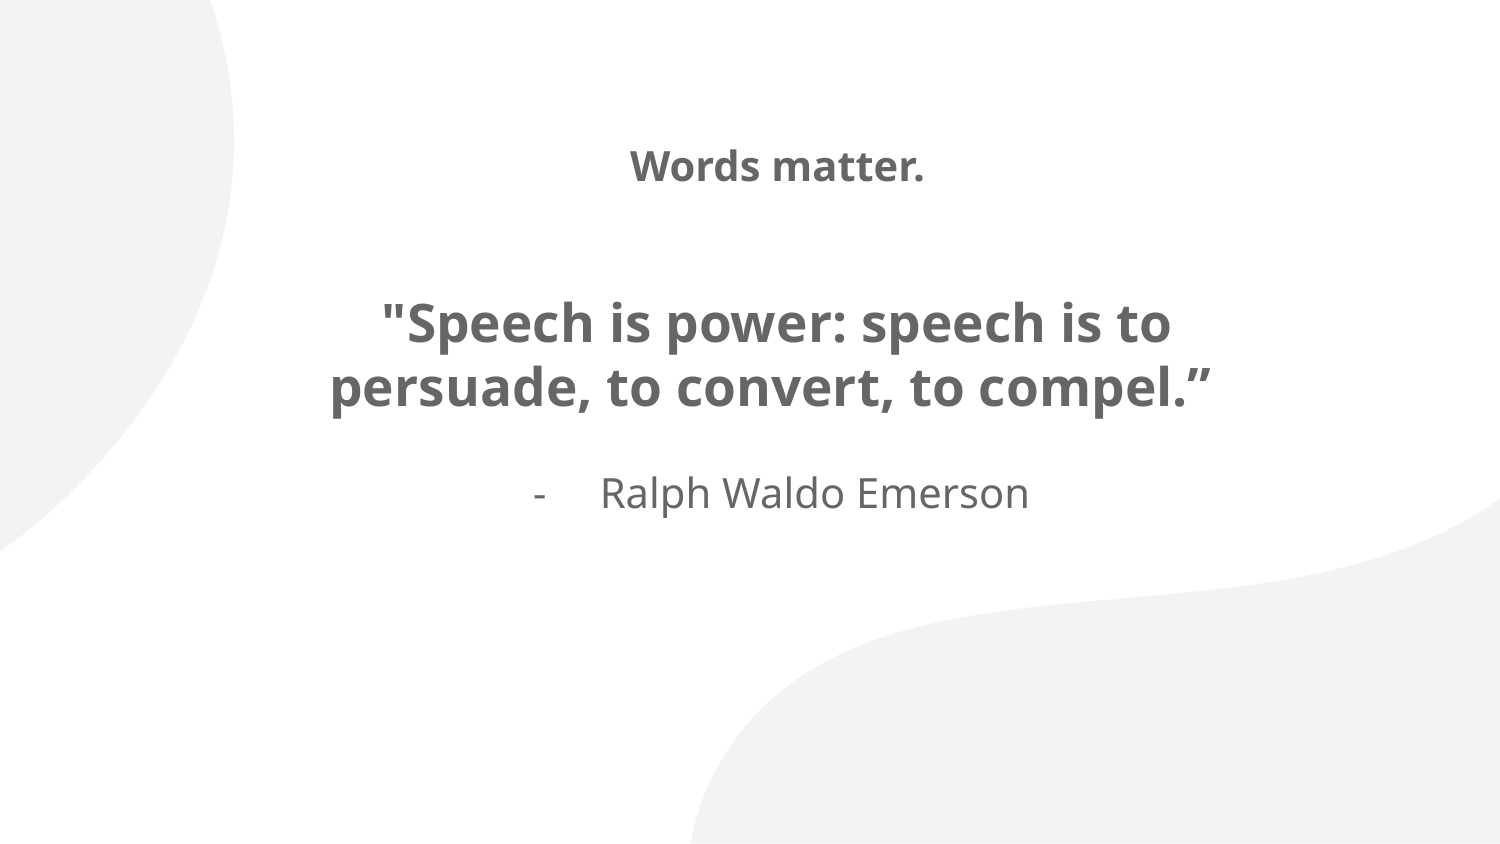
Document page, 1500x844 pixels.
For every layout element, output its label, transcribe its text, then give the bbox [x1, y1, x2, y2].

subtitle Words matter. "Speech is power: speech is to persuade, to convert, to compel.” Ralph Waldo Emerson [278, 141, 1277, 616]
